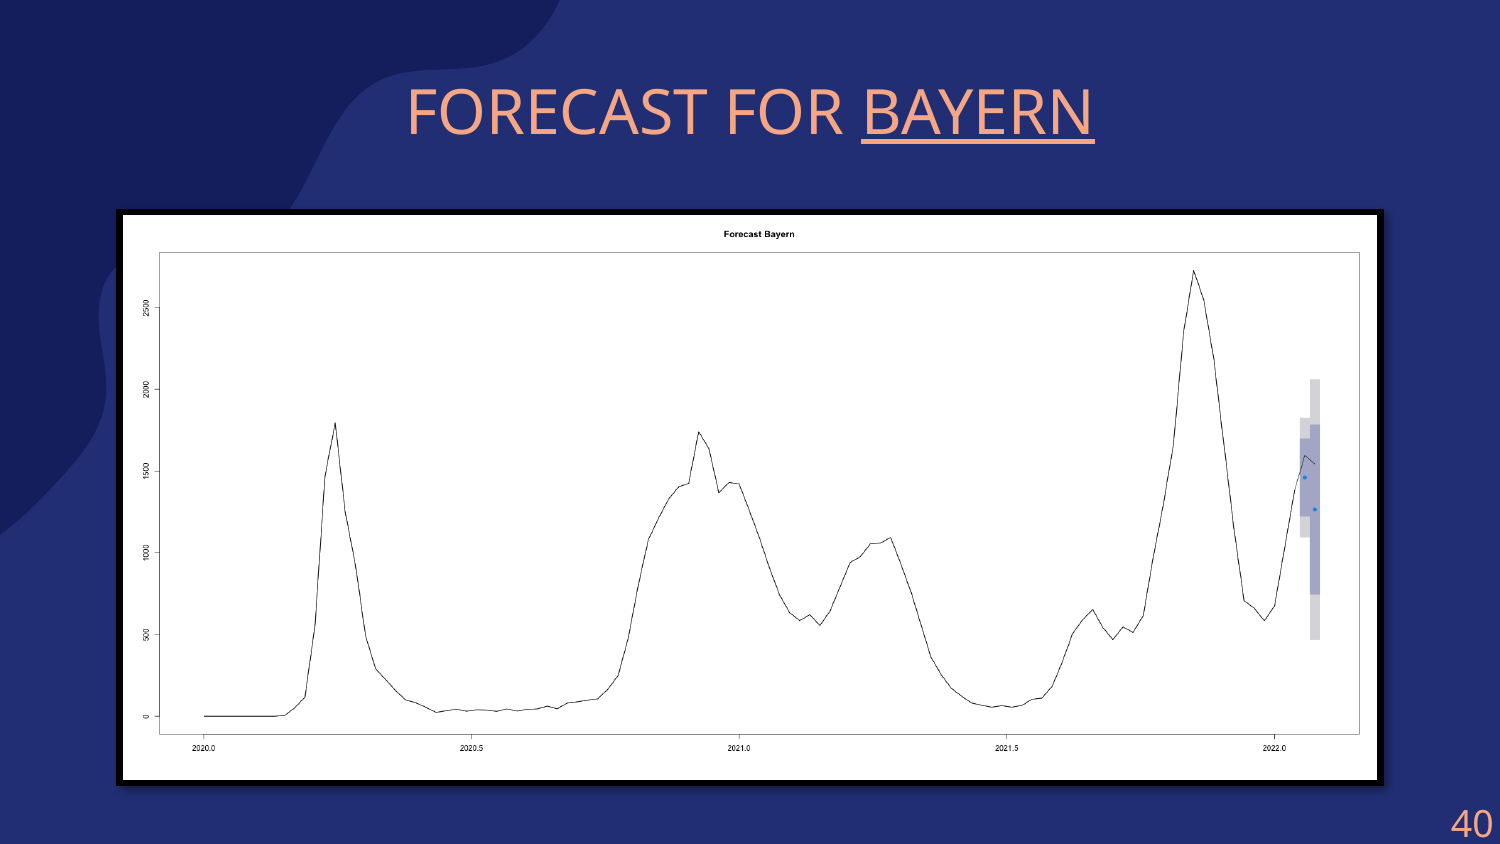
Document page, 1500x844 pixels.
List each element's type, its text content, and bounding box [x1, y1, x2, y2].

title FORECAST FOR BAYERN [77, 56, 1423, 181]
picture [122, 215, 1378, 781]
text_box 40 [1436, 792, 1500, 844]
